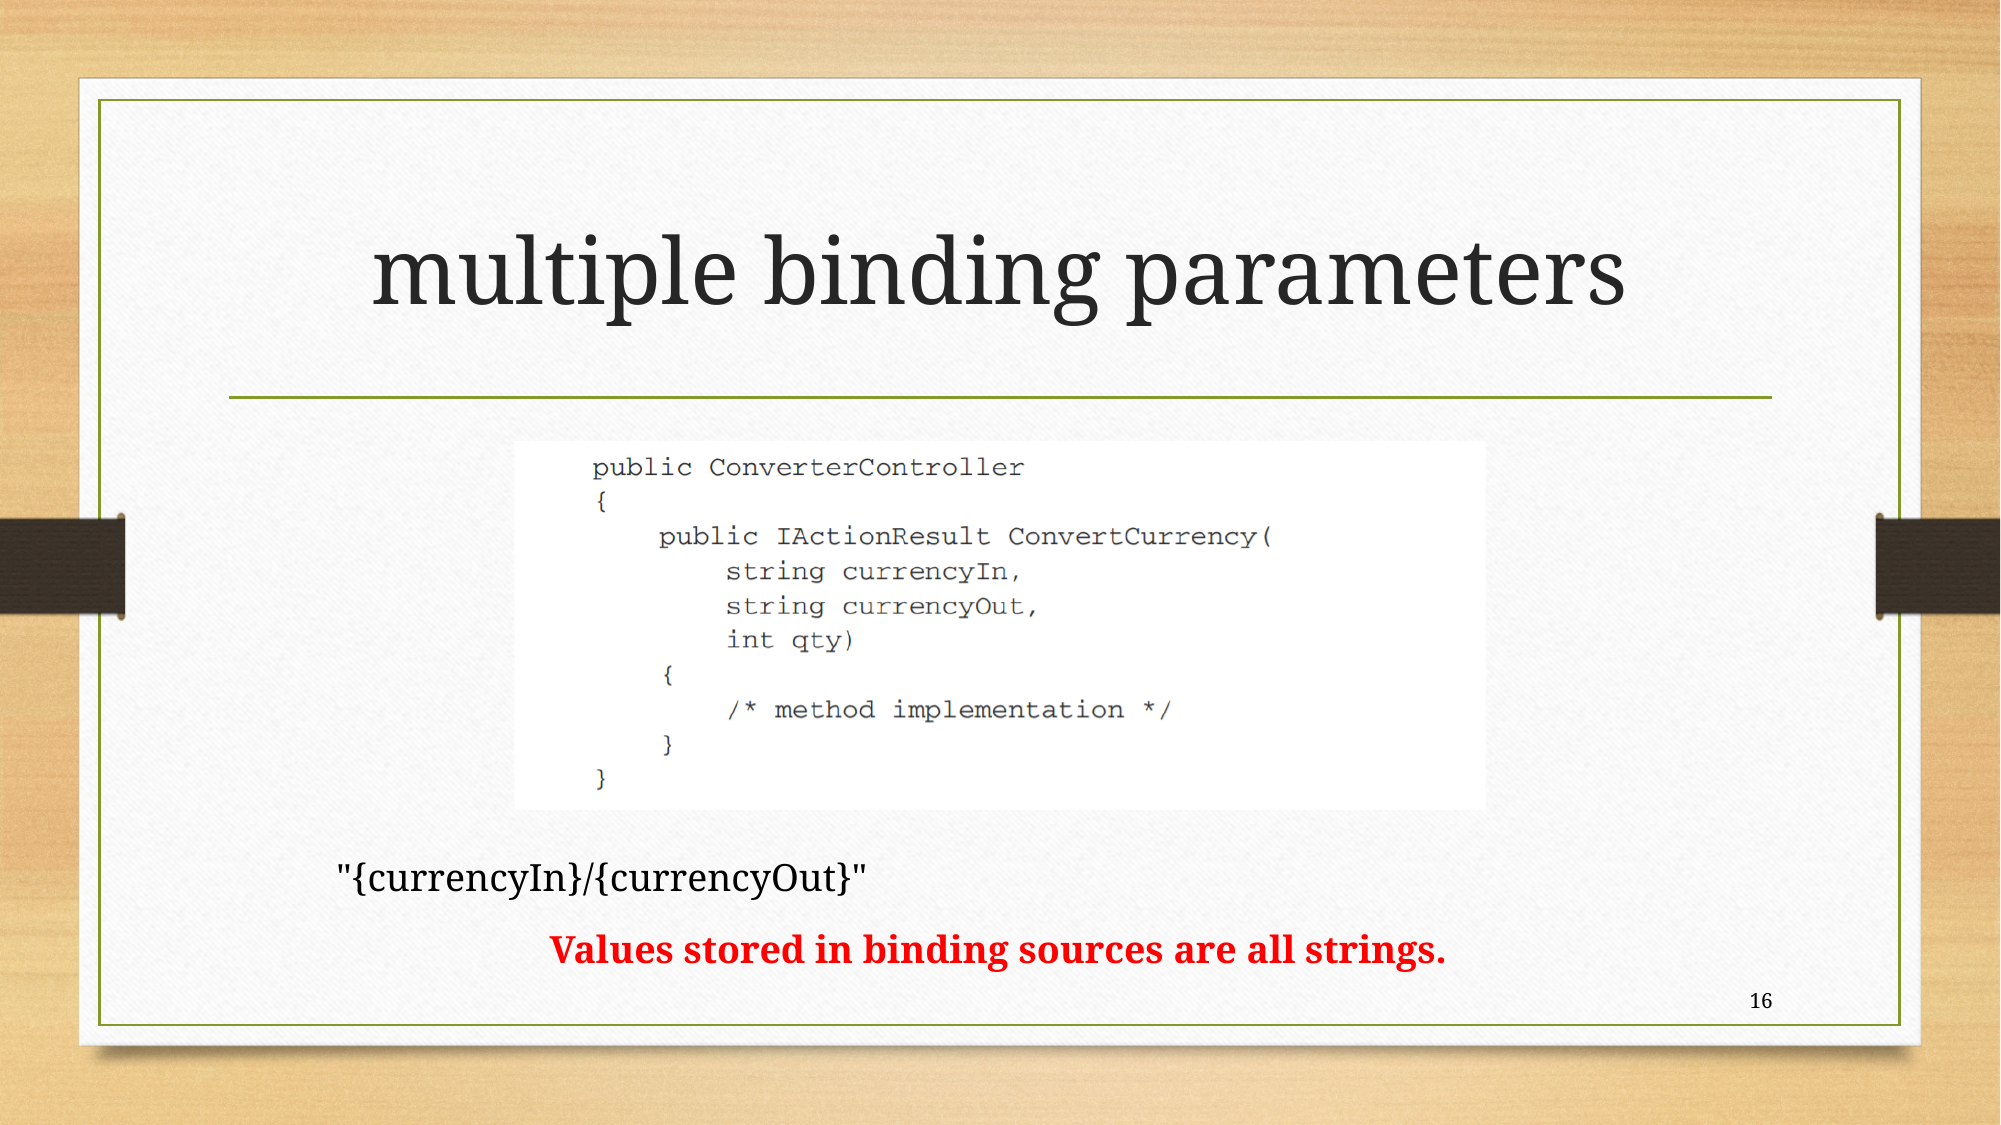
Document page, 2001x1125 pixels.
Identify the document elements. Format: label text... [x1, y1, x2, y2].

slide_number 16 [1698, 979, 1788, 1025]
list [513, 441, 1486, 811]
text_box Values stored in binding sources are all strings. [534, 918, 1465, 979]
title multiple binding parameters [212, 161, 1788, 375]
text_box "{currencyIn}/{currencyOut}" [321, 846, 1322, 906]
picture [0, 0, 2001, 1125]
